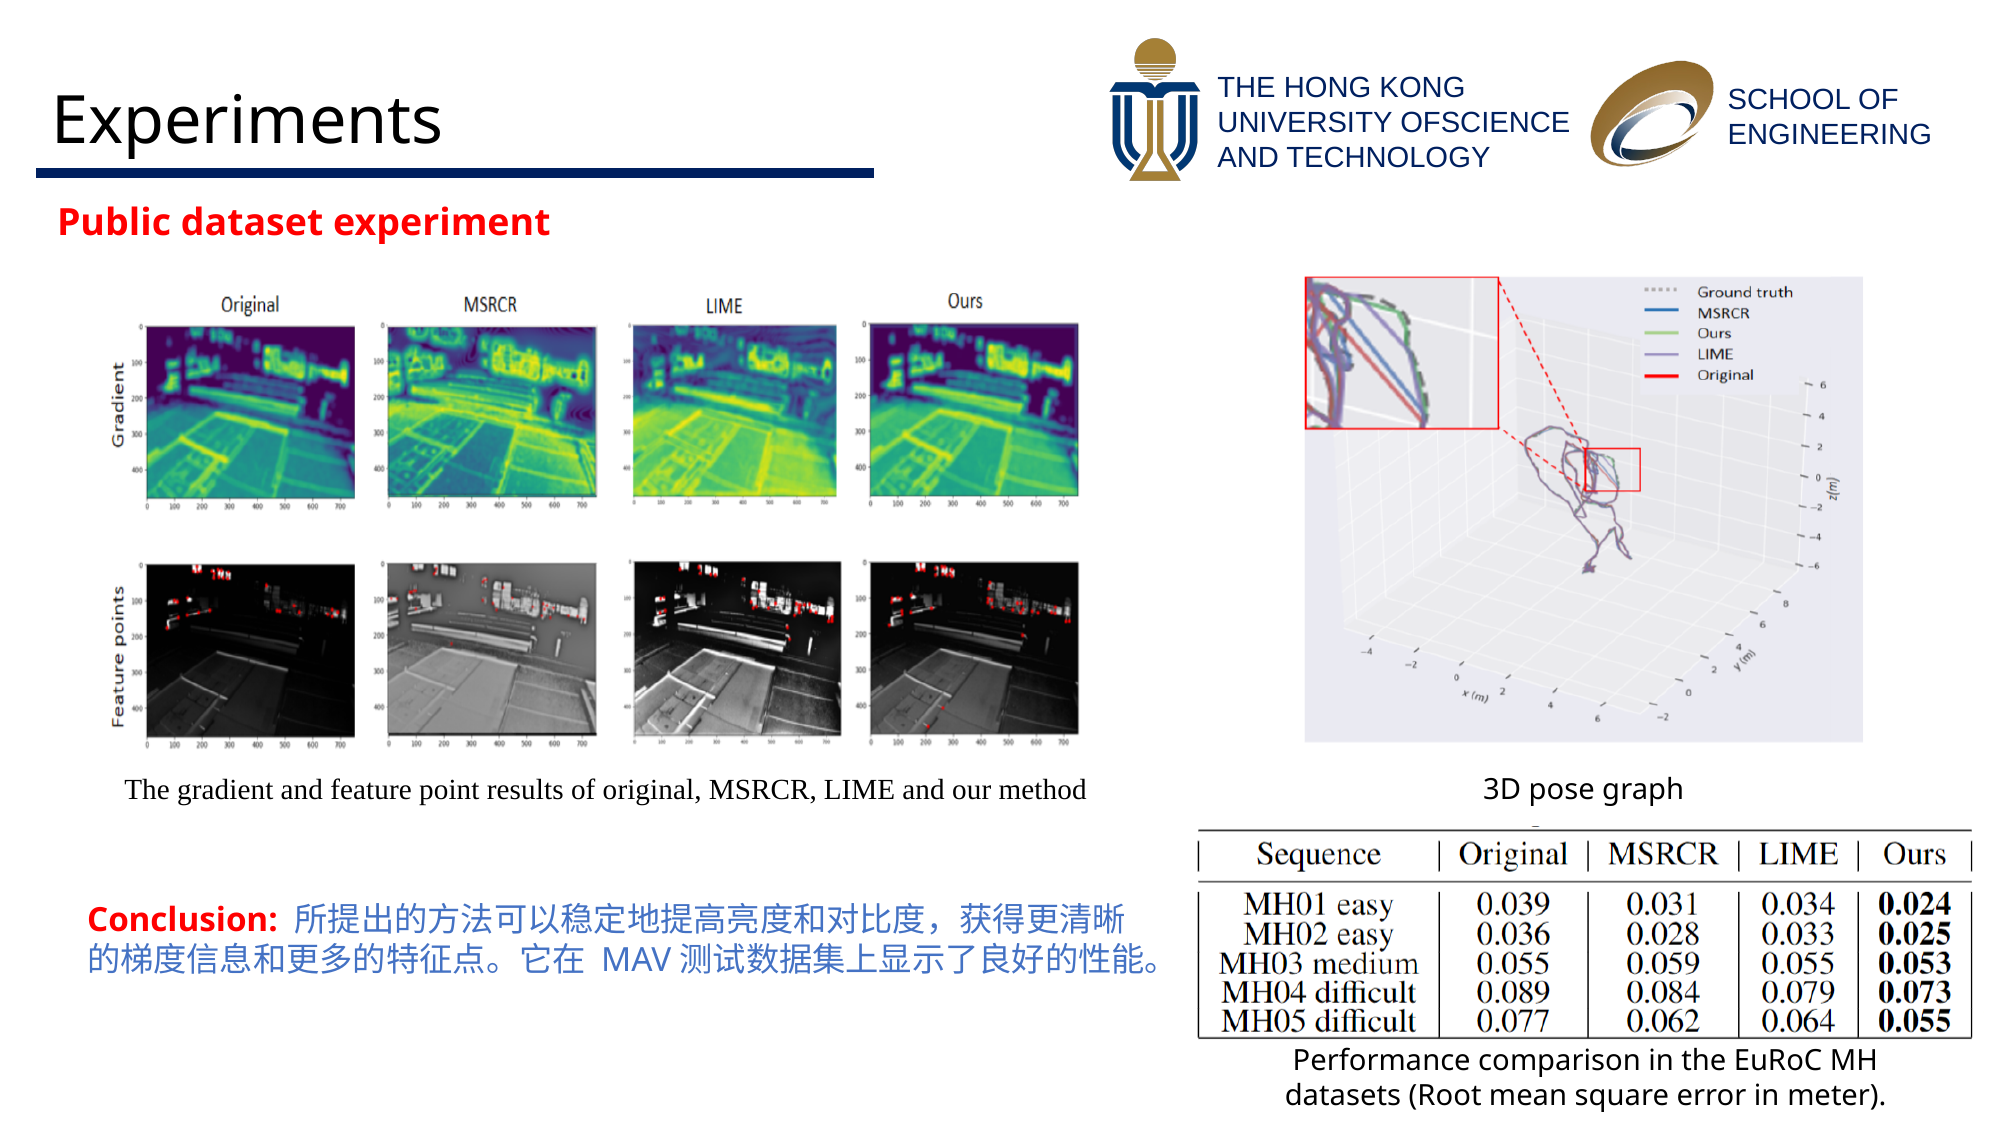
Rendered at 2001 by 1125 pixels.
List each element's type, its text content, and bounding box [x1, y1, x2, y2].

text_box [72, 260, 1984, 1120]
text_box Public dataset experiment [42, 190, 1976, 372]
picture [1580, 46, 1724, 168]
picture [1108, 37, 1202, 182]
title Experiments [36, 66, 875, 168]
